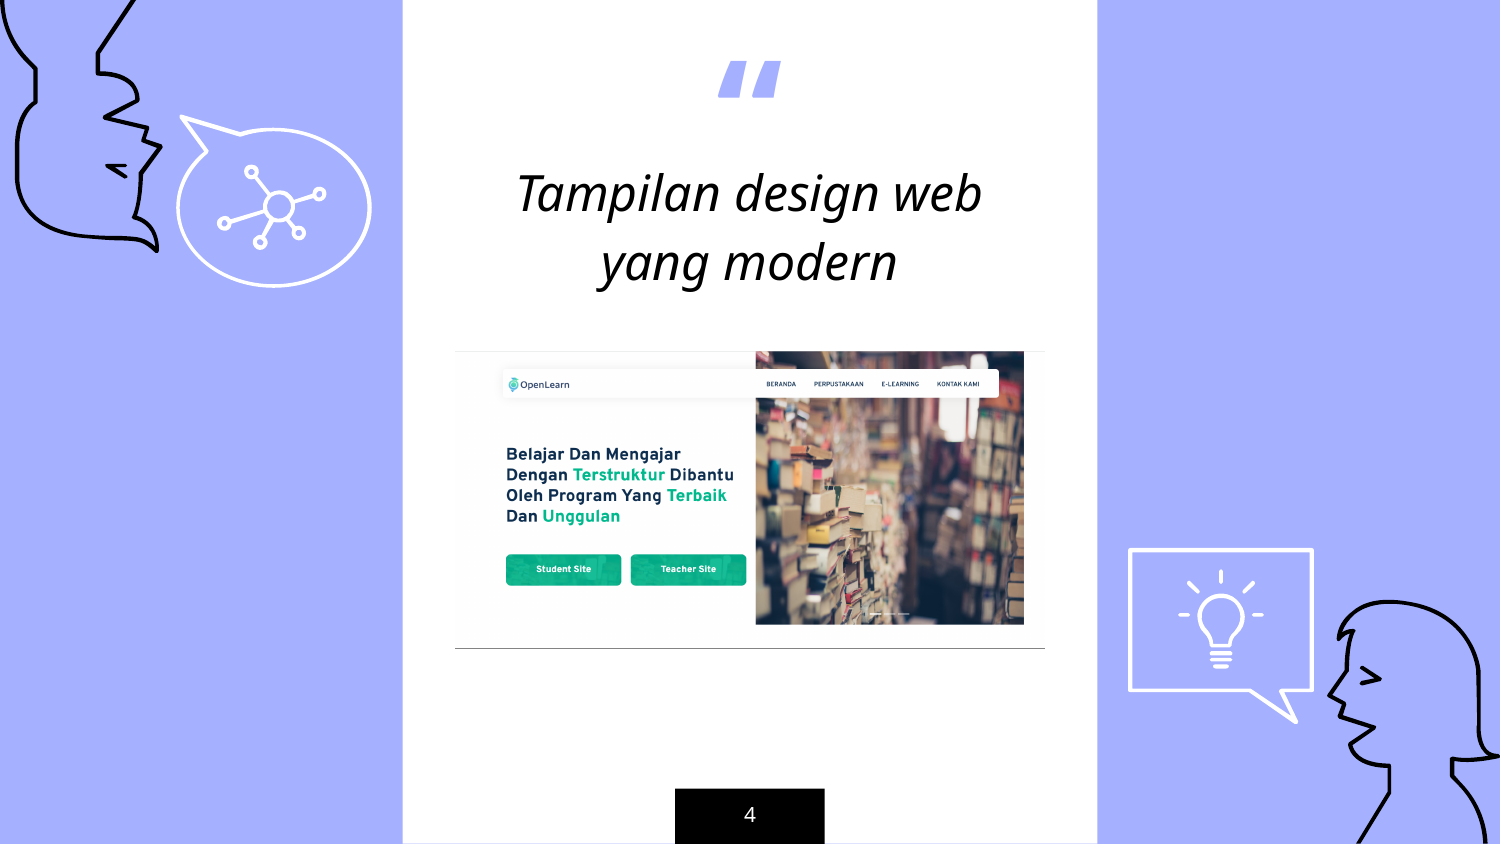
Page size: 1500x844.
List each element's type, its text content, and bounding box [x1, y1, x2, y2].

slide_number 4 [675, 788, 825, 844]
list Tampilan design web yang modern [467, 0, 1033, 350]
picture [455, 351, 1045, 649]
